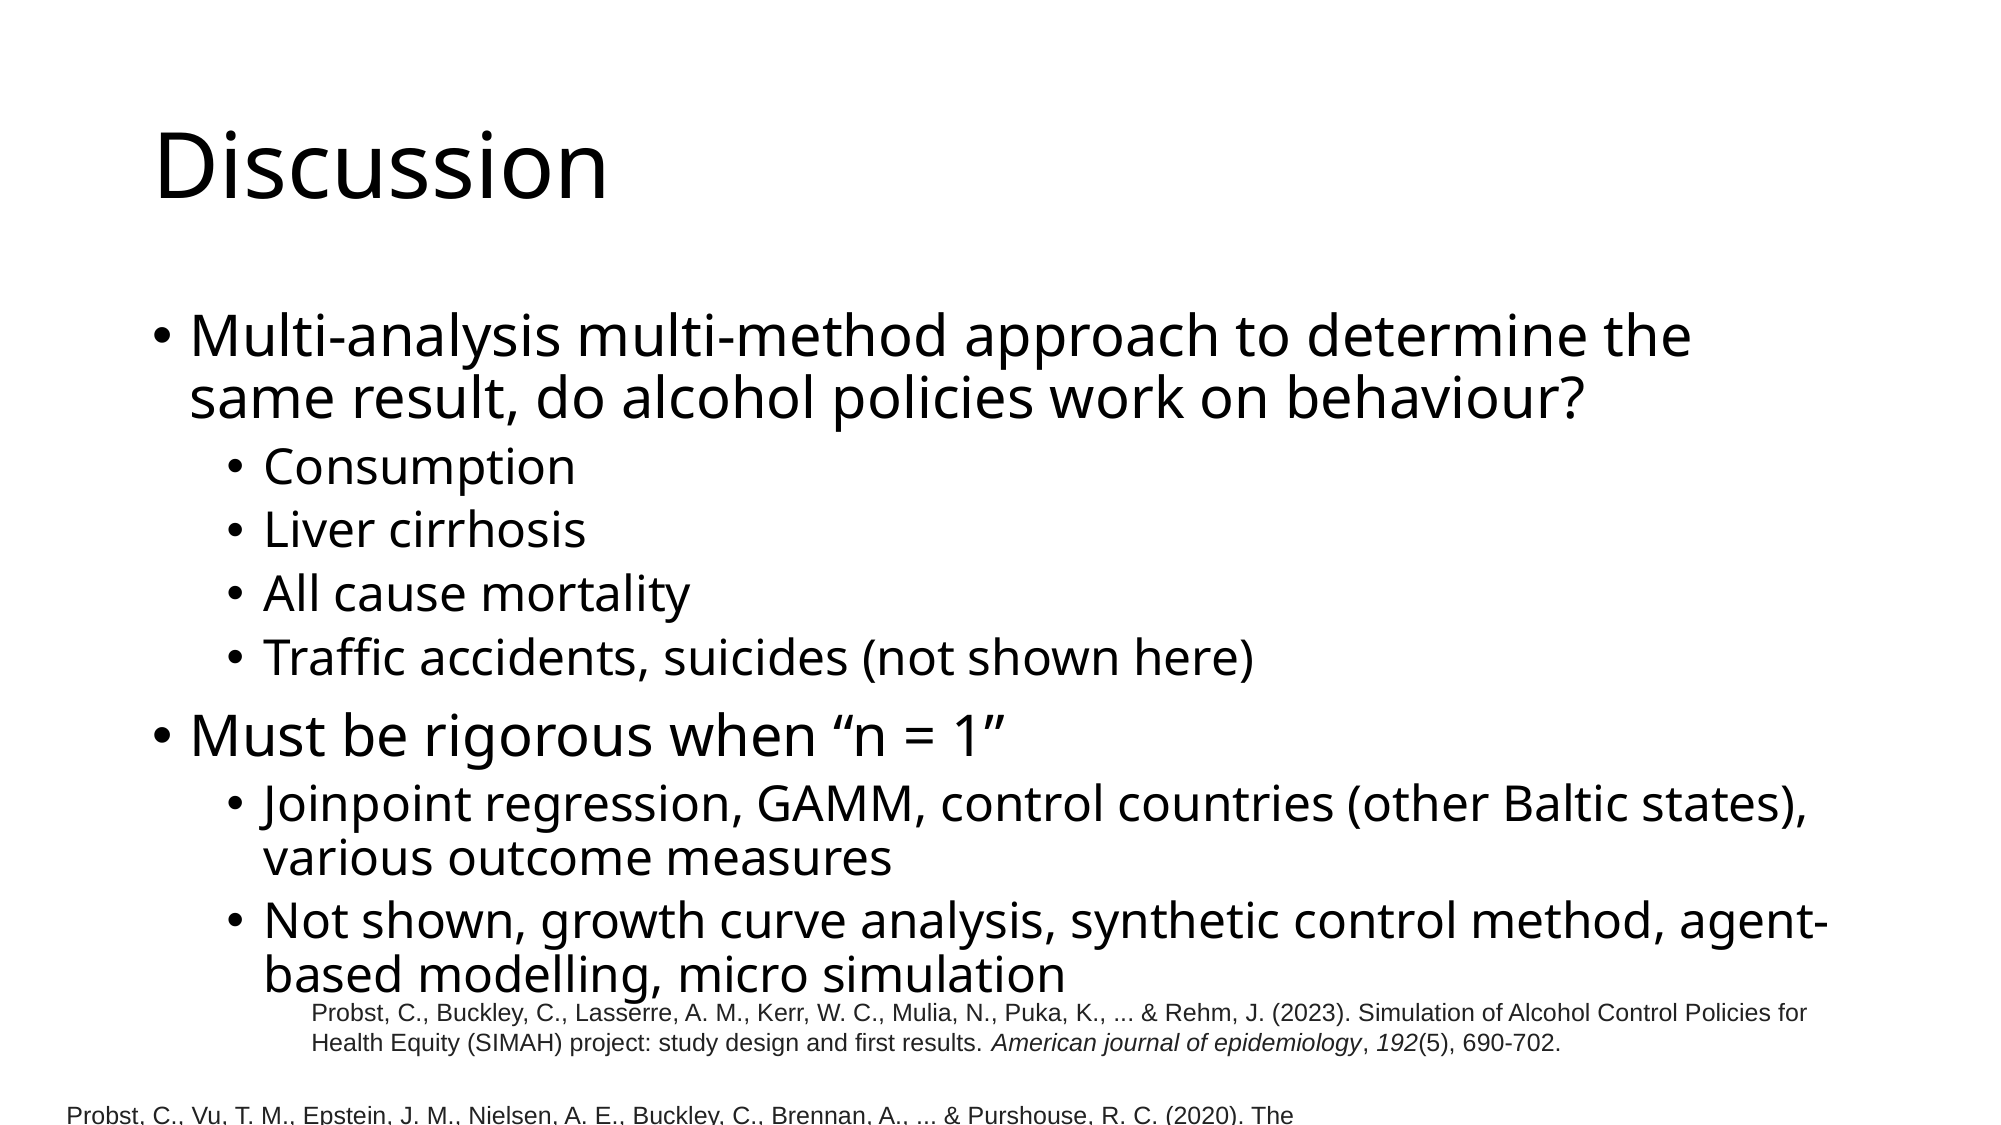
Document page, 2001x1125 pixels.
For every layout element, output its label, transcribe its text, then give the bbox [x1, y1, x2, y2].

text_box Probst, C., Buckley, C., Lasserre, A. M., Kerr, W. C., Mulia, N., Puka, K., ... & Rehm, J. (2023). Simulation of Alcohol Control Policies for Health Equity (SIMAH) project: study design and first results. American journal of epidemiology, 192(5), 690-702. [296, 989, 1833, 1064]
text_box Probst, C., Vu, T. M., Epstein, J. M., Nielsen, A. E., Buckley, C., Brennan, A., ... & Purshouse, R. C. (2020). The normative underpinnings of population-level alcohol use: An individual-level simulation model. Health Education & Behavior, 47(2), 224-234. [51, 1091, 1415, 1125]
title Discussion [137, 59, 1863, 278]
list Multi-analysis multi-method approach to determine the same result, do alcohol policies work on behaviour? Consumption Liver cirrhosis All cause mortality Traffic accidents, suicides (not shown here) Must be rigorous when “n = 1” Joinpoint regression, GAMM, control countries (other Baltic states), various outcome measures Not shown, growth curve analysis, synthetic control method, agent-based modelling, micro simulation [137, 299, 1863, 1014]
